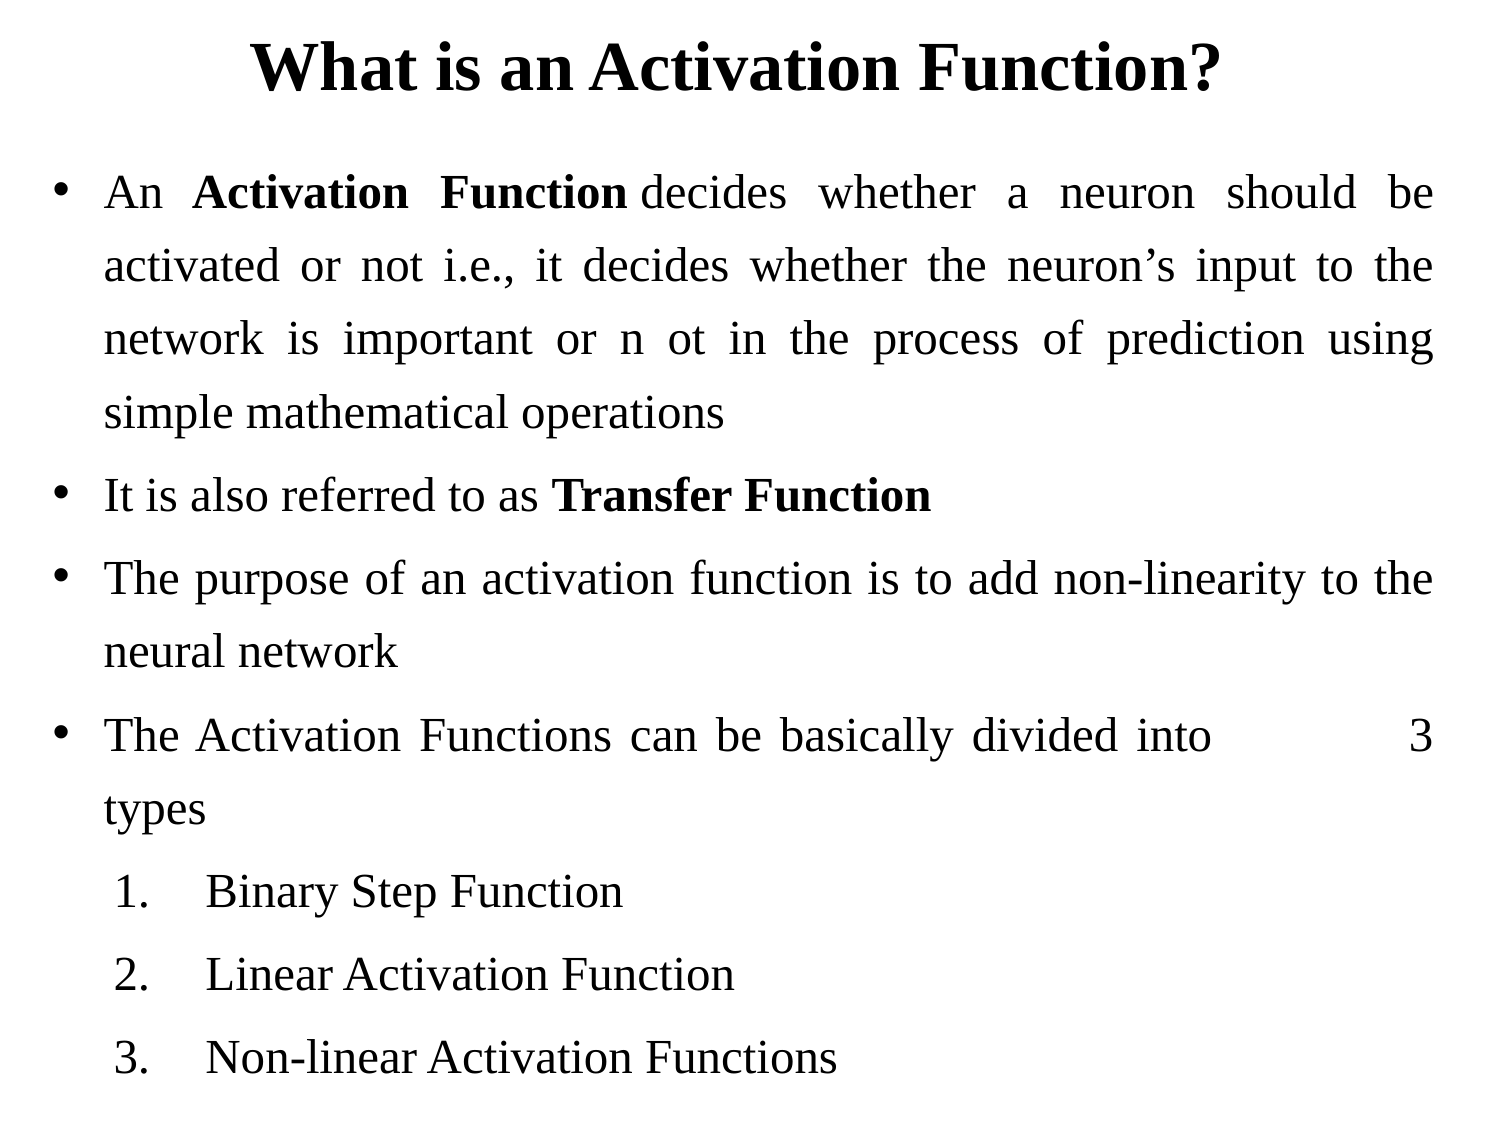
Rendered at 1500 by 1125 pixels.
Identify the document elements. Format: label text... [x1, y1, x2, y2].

list An Activation Function decides whether a neuron should be activated or not i.e., it decides whether the neuron’s input to the network is important or n ot in the process of prediction using simple mathematical operations It is also referred to as Transfer Function The purpose of an activation function is to add non-linearity to the neural network The Activation Functions can be basically divided into 3 types Binary Step Function Linear Activation Function Non-linear Activation Functions [37, 137, 1450, 1100]
title What is an Activation Function? [62, 12, 1413, 113]
